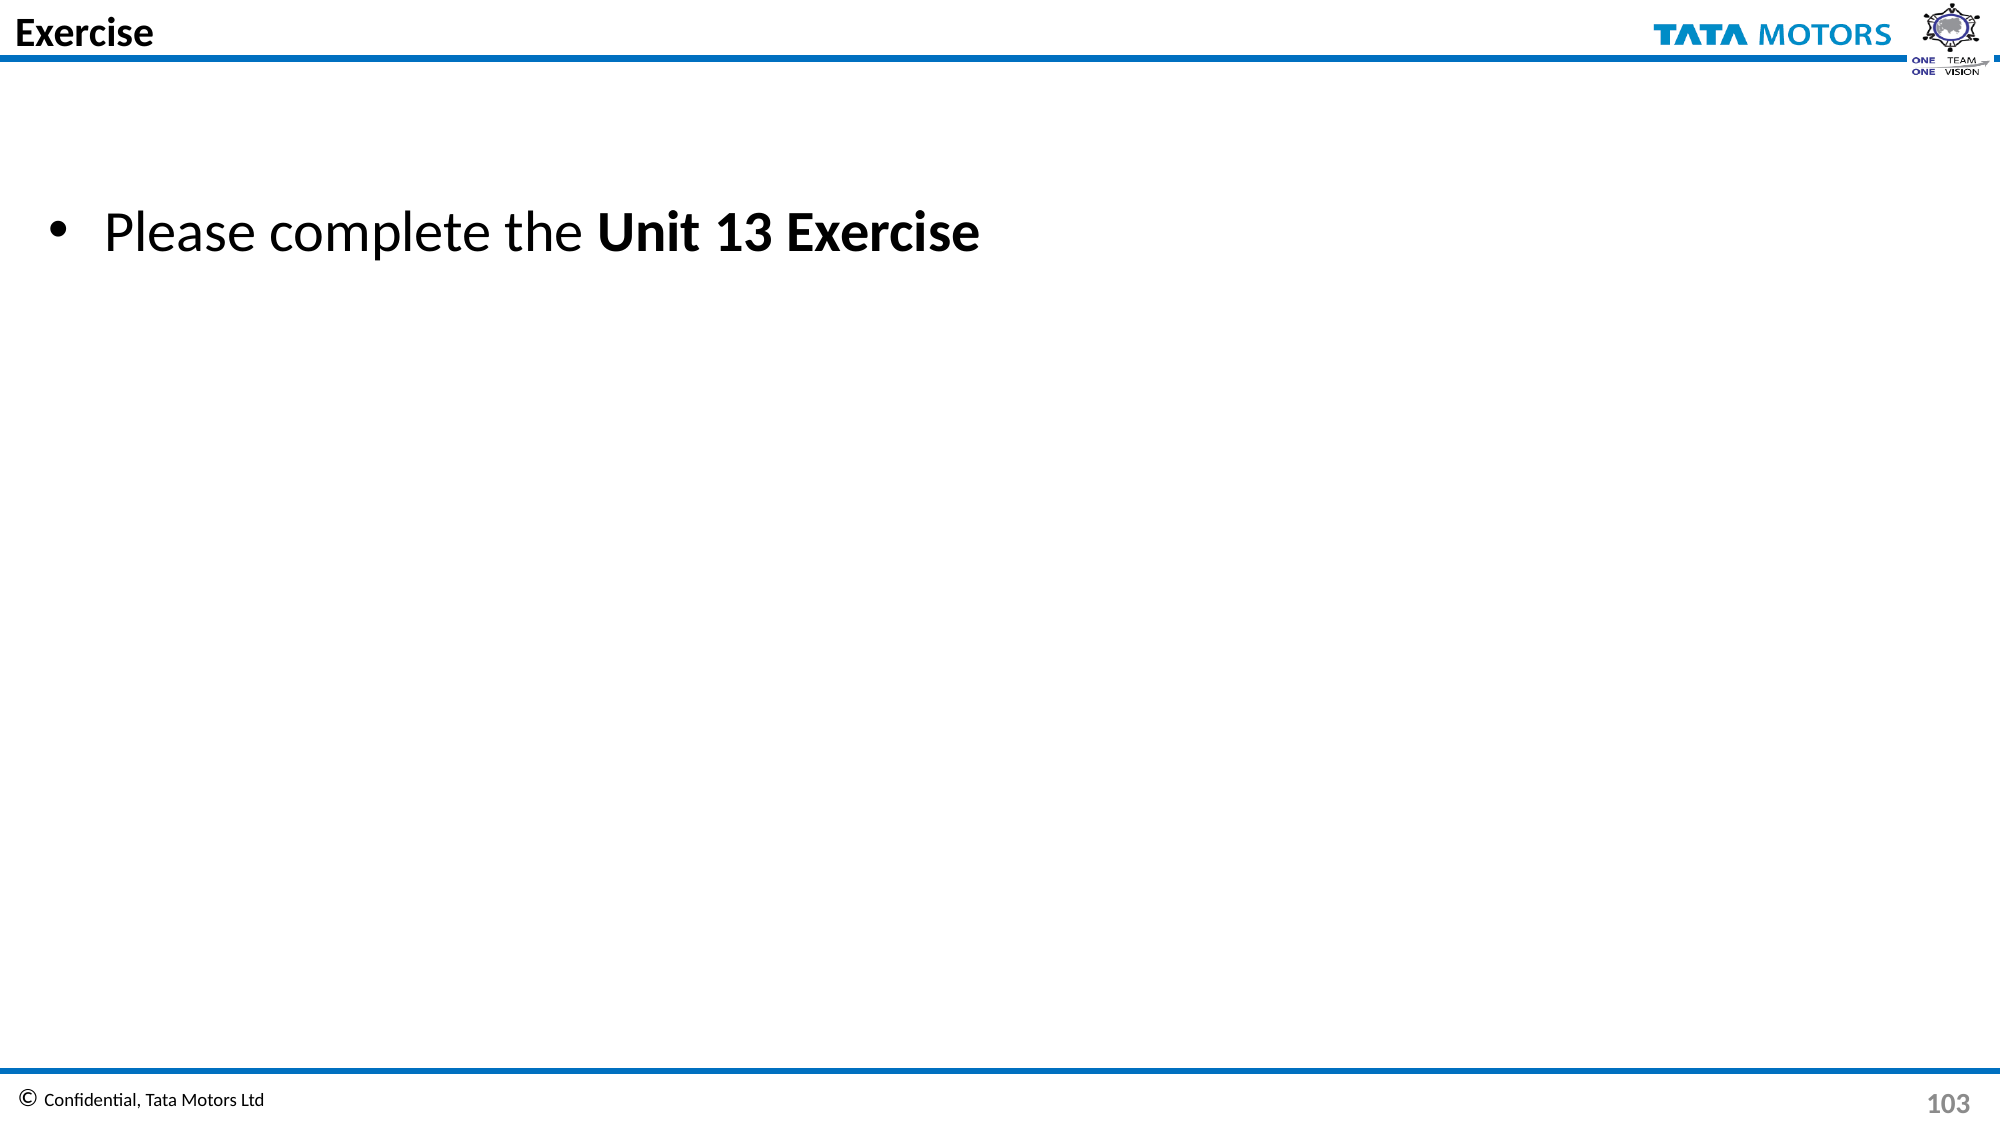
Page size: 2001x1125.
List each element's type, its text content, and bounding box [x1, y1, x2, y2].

list Please complete the Unit 13 Exercise [33, 87, 1951, 1044]
title Exercise [0, 0, 1634, 61]
picture [1647, 19, 1898, 49]
slide_number 103 [1834, 1077, 1986, 1125]
picture [1907, 0, 1994, 76]
